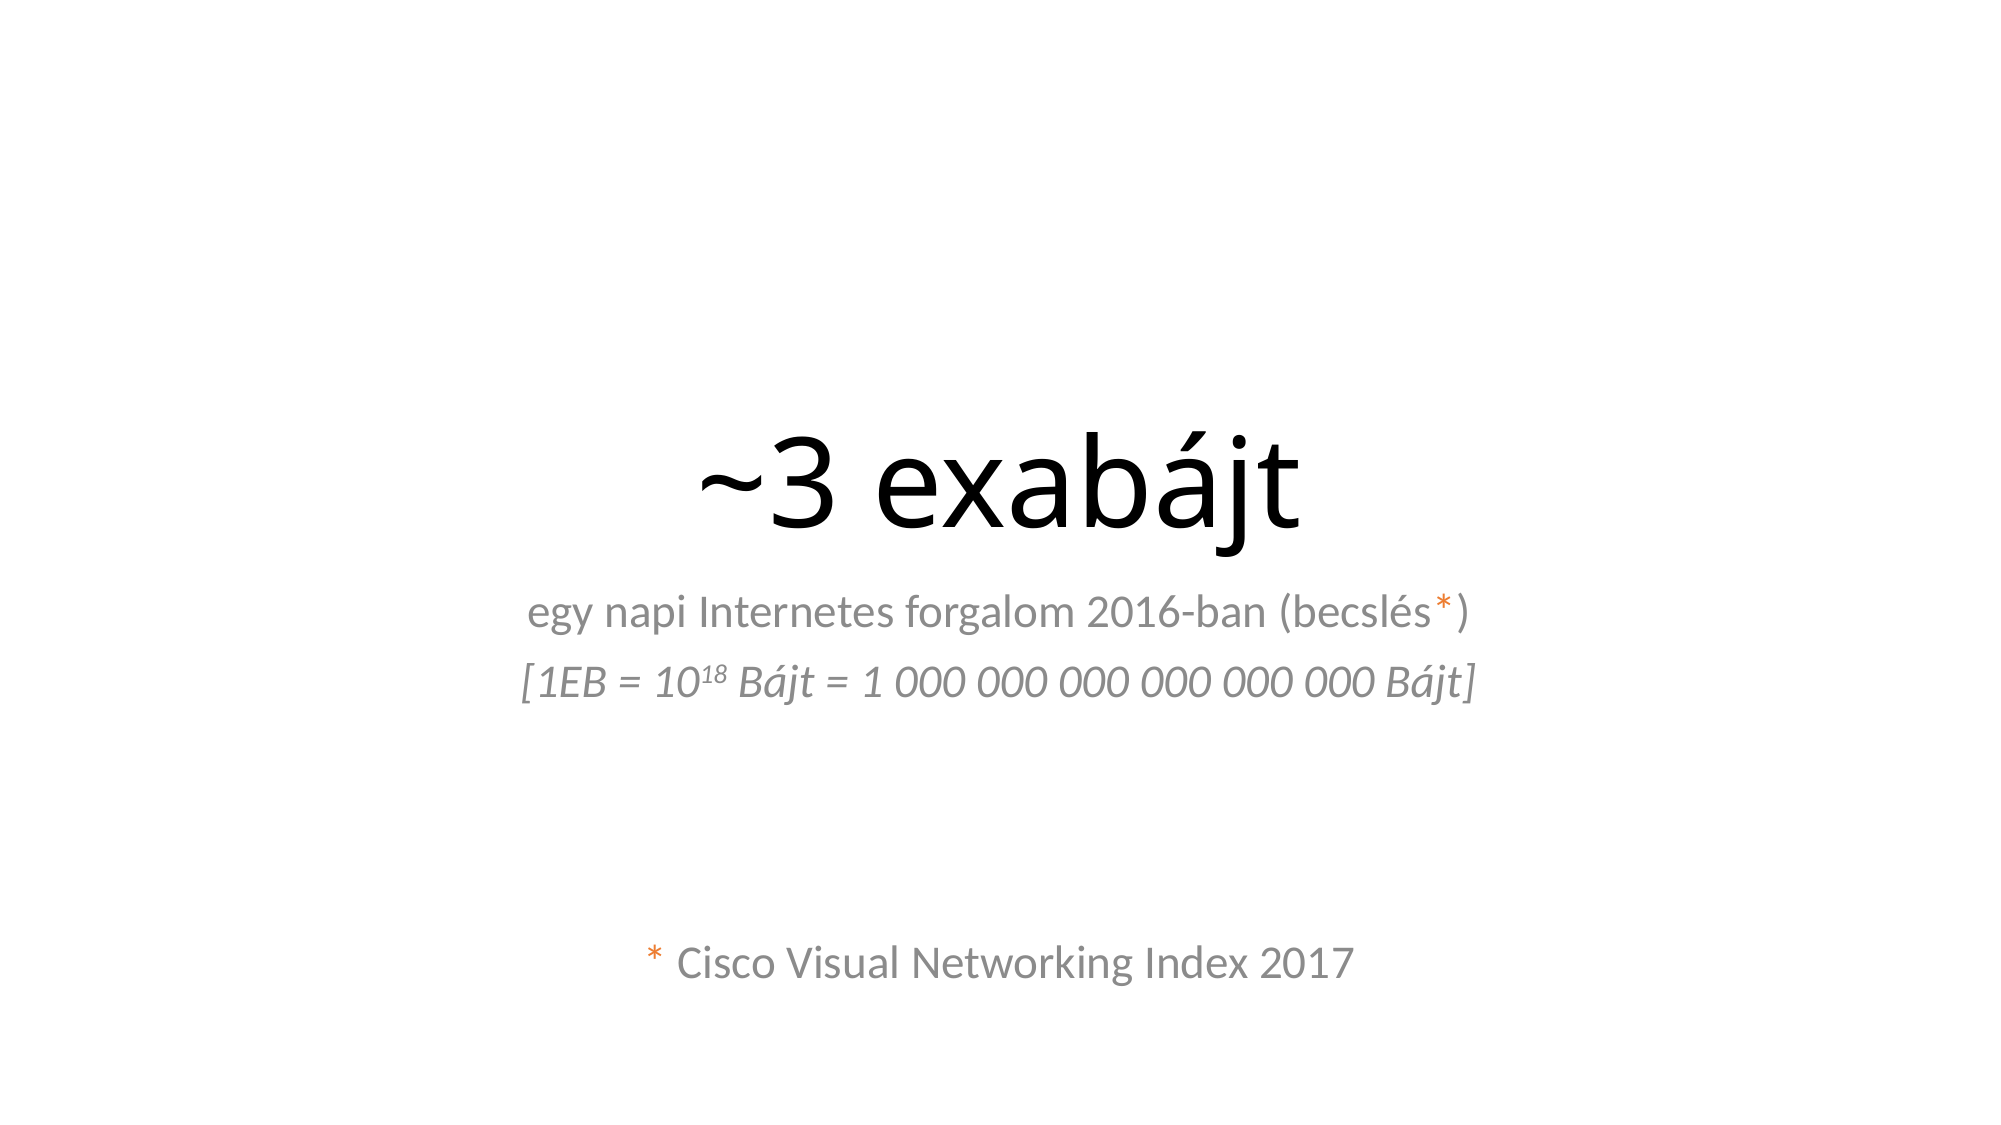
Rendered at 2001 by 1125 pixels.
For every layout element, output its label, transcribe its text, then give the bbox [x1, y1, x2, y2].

list egy napi Internetes forgalom 2016-ban (becslés*) [1EB = 1018 Bájt = 1 000 000 000 000 000 000 Bájt] * Cisco Visual Networking Index 2017 [136, 579, 1862, 999]
title ~3 exabájt [136, 280, 1862, 563]
